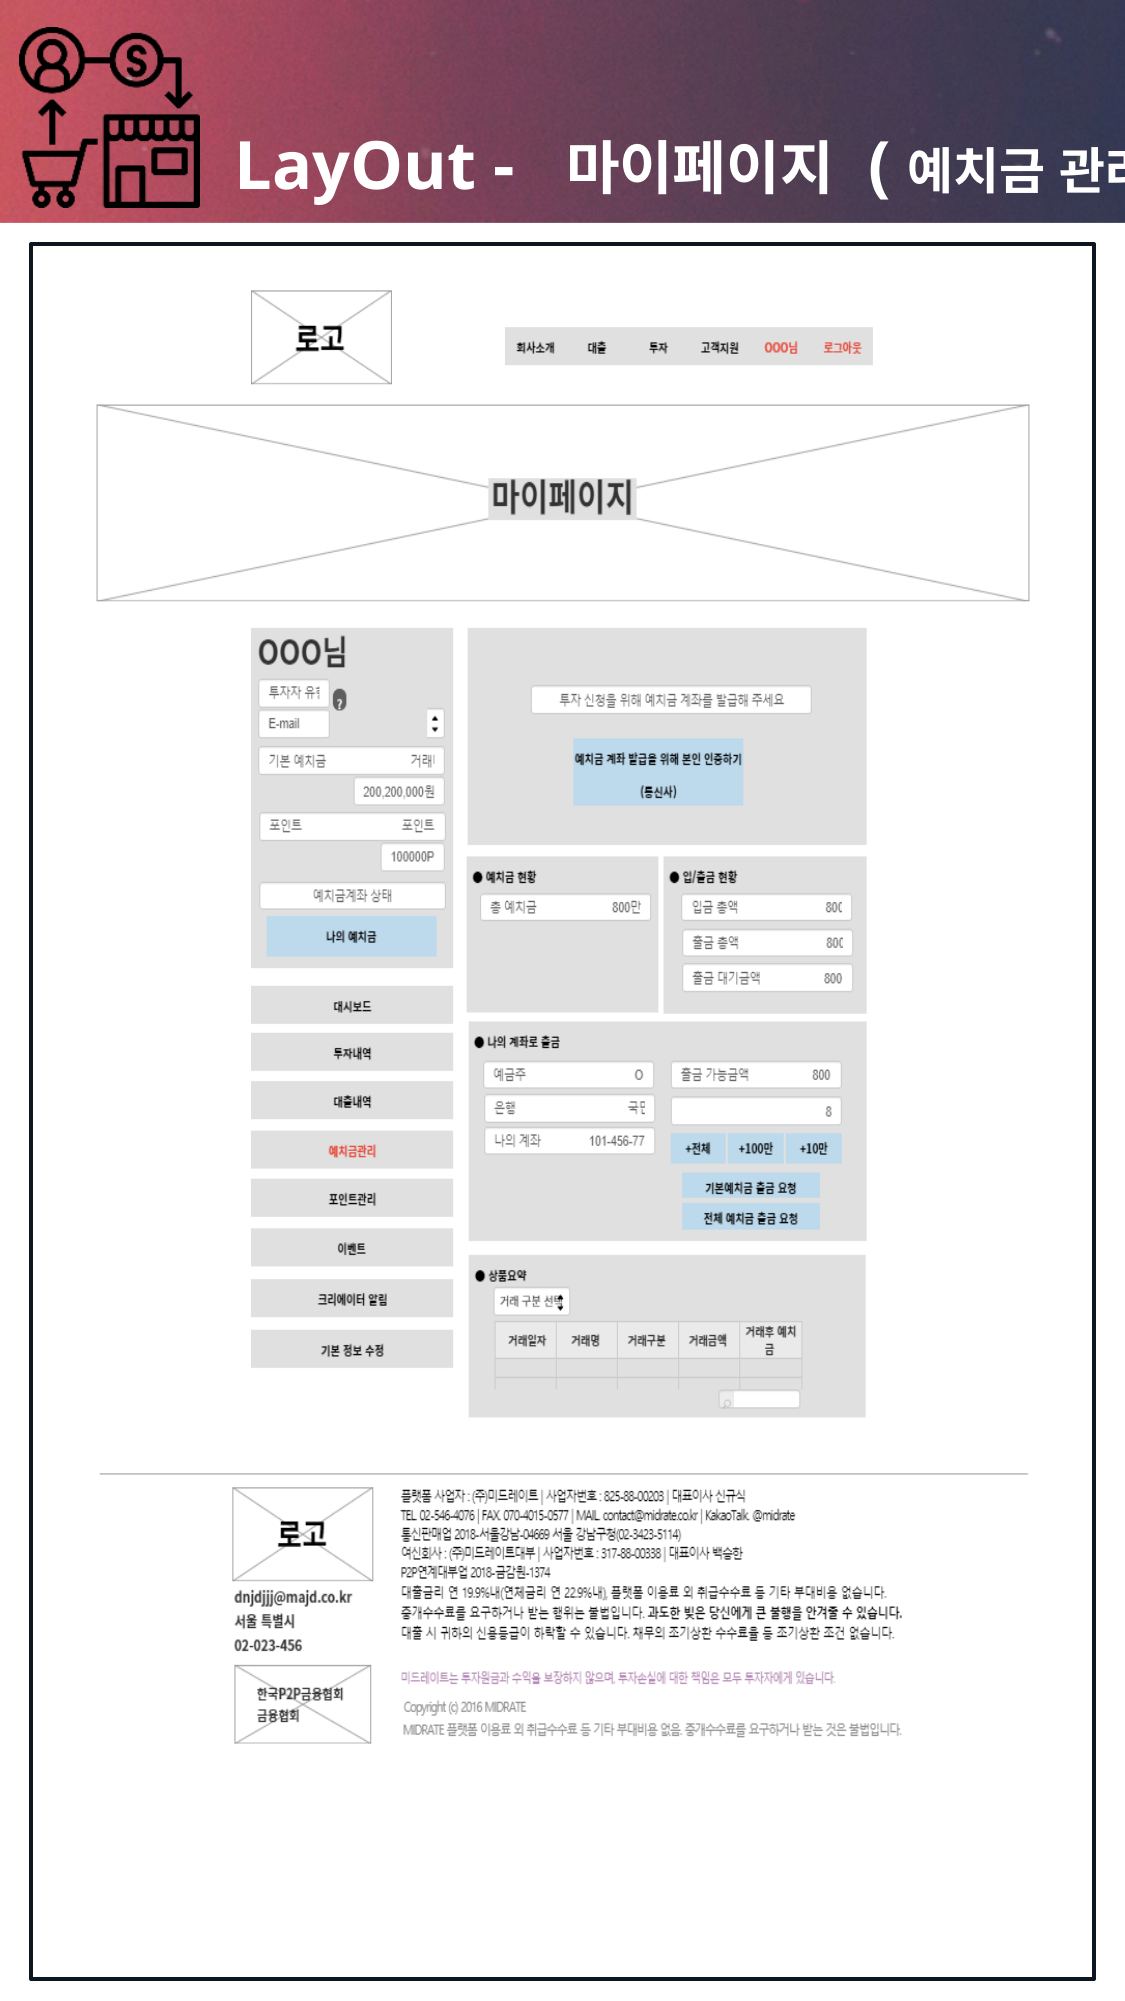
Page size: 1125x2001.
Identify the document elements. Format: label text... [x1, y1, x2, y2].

picture [0, 0, 1125, 222]
text_box [29, 242, 1096, 1981]
picture [80, 279, 1045, 1759]
title LayOut - 마이페이지 (예치금 관리) [219, 108, 1125, 217]
